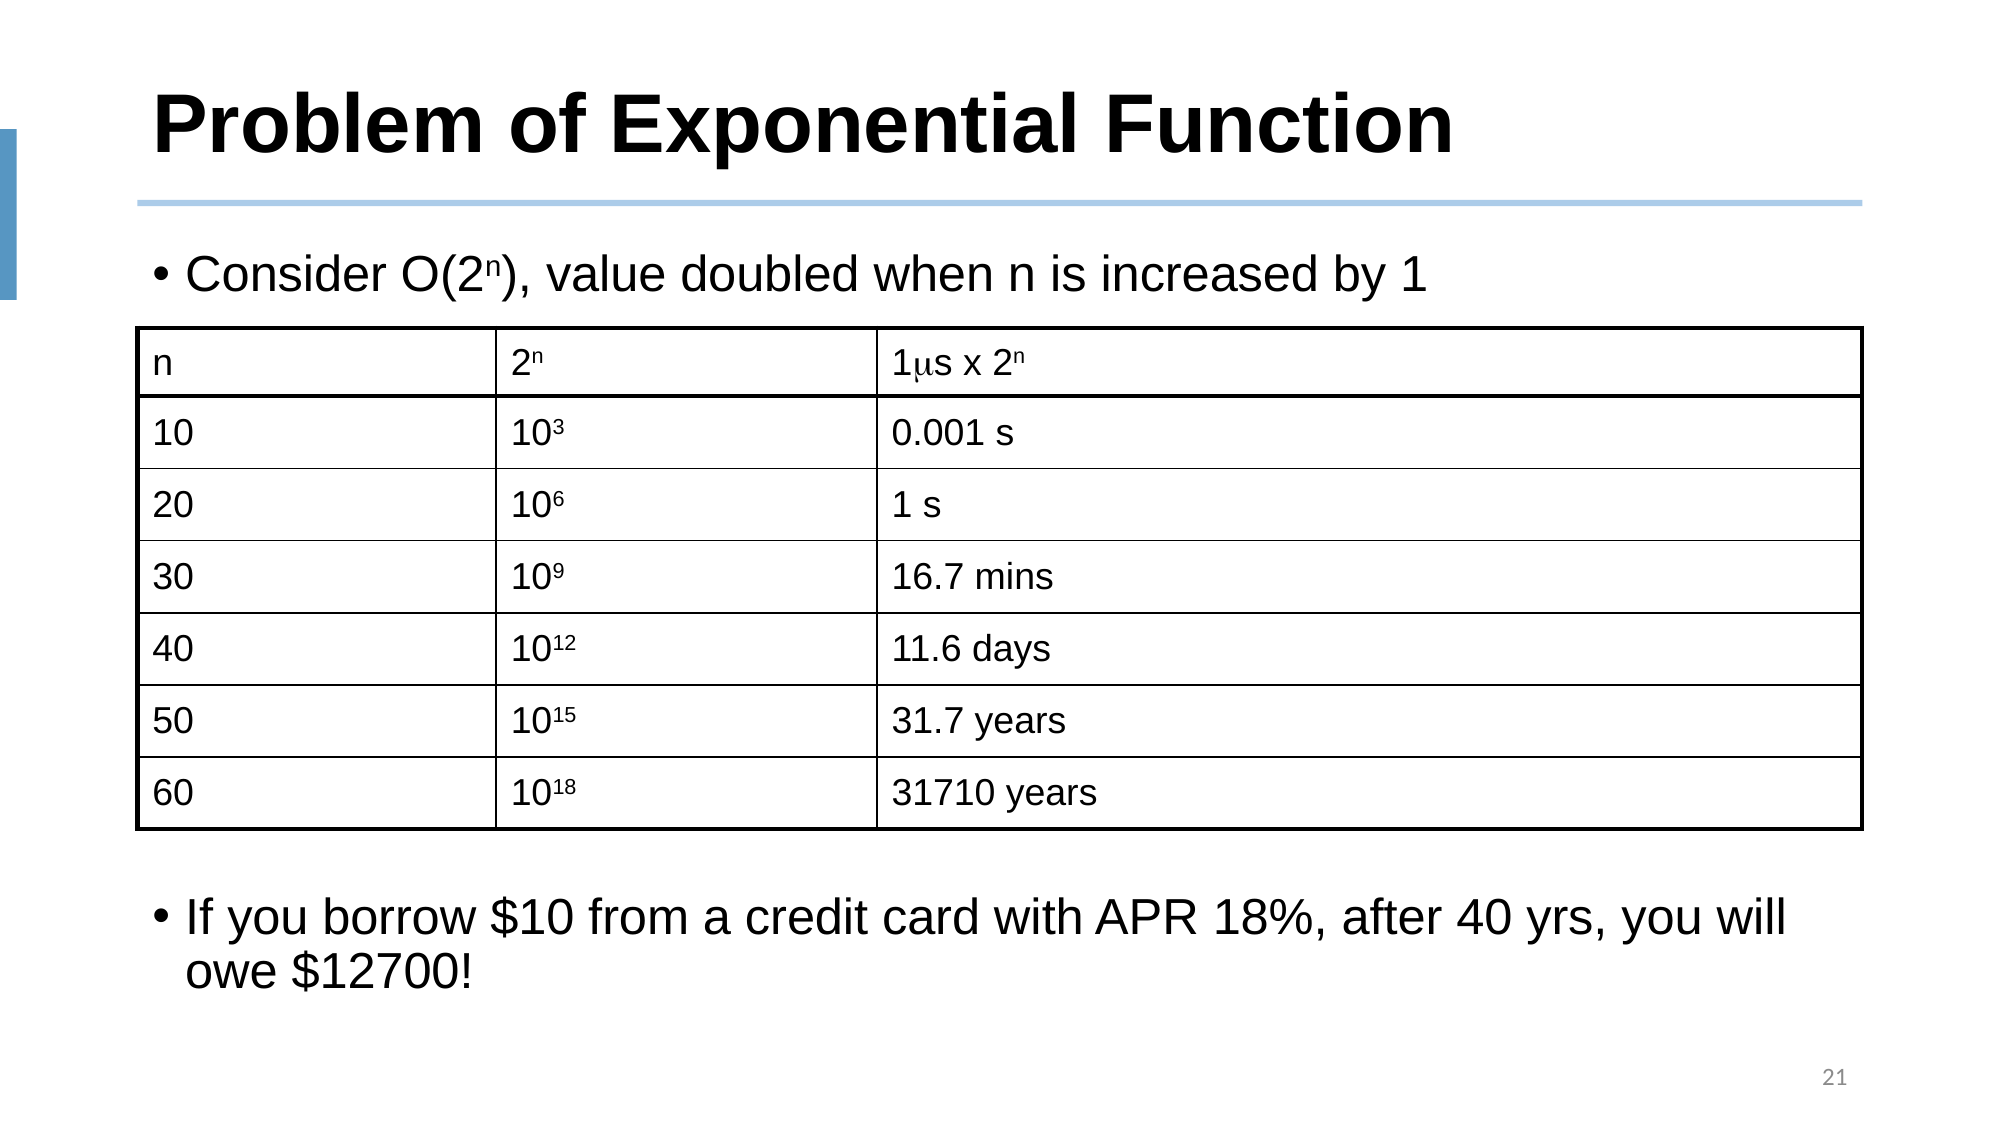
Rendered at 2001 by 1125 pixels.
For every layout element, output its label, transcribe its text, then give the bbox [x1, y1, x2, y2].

table_cell 10 [140, 398, 495, 468]
table_header 1ms x 2n [878, 330, 1860, 394]
table_cell 106 [497, 469, 876, 540]
table_cell 0.001 s [878, 398, 1860, 468]
table_cell 40 [140, 614, 495, 684]
title Problem of Exponential Function [137, 42, 1863, 208]
slide_number 21 [1512, 1045, 1863, 1106]
list Consider O(2n), value doubled when n is increased by 1 If you borrow $10 from a credit card with APR 18%, after 40 yrs, you will owe $12700! [137, 831, 1863, 1014]
table_cell 1015 [497, 686, 876, 756]
table_cell 31.7 years [878, 686, 1860, 756]
table_cell 60 [140, 758, 495, 827]
table_cell 30 [140, 541, 495, 612]
table_cell 103 [497, 398, 876, 468]
table_cell 109 [497, 541, 876, 612]
table_cell 1018 [497, 758, 876, 827]
table_header n [140, 330, 495, 394]
table_cell 1012 [497, 614, 876, 684]
table_cell 50 [140, 686, 495, 756]
table_cell 16.7 mins [878, 541, 1860, 612]
table_cell 20 [140, 469, 495, 540]
list Consider O(2n), value doubled when n is increased by 1 If you borrow $10 from a credit card with APR 18%, after 40 yrs, you will owe $12700! [137, 240, 1863, 326]
table_cell 11.6 days [878, 614, 1860, 684]
table_cell 1 s [878, 469, 1860, 540]
table_header 2n [497, 330, 876, 394]
table_cell 31710 years [878, 758, 1860, 827]
